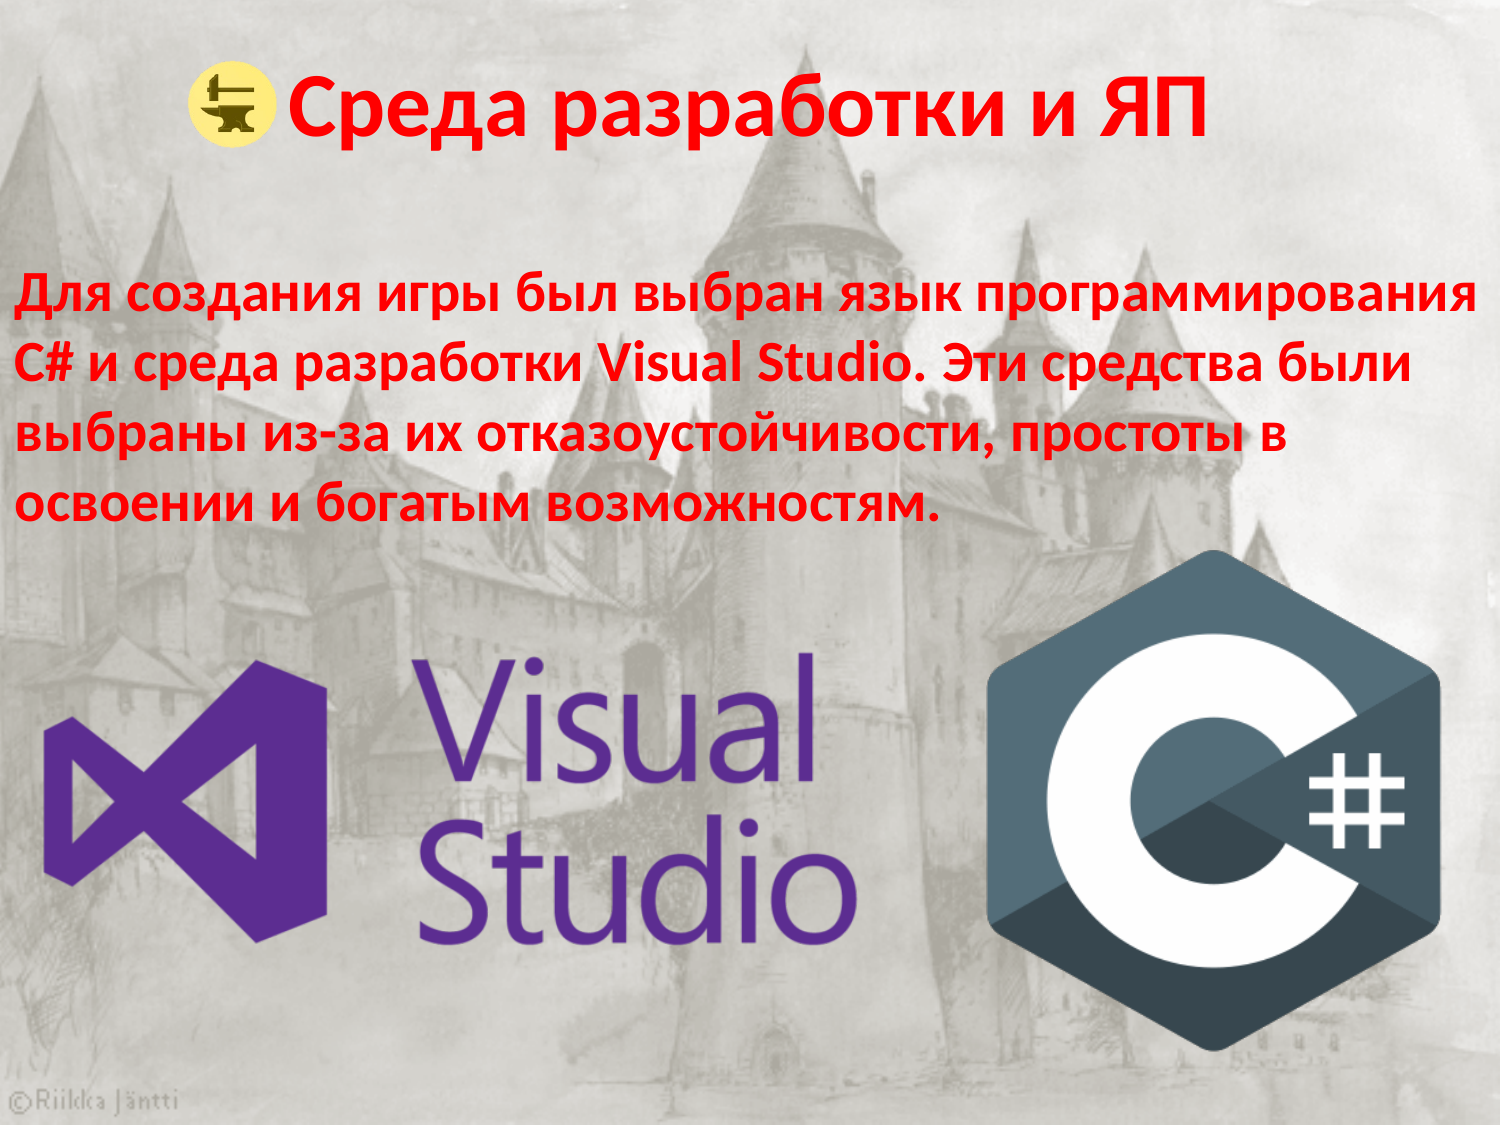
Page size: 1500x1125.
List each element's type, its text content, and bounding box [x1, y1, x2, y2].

text_box Для создания игры был выбран язык программирования С# и среда разработки Visual Studio. Эти средства были выбраны из-за их отказоустойчивости, простоты в освоении и богатым возможностям. [0, 246, 1500, 537]
picture [0, 514, 1500, 1087]
picture [182, 55, 283, 155]
title Среда разработки и ЯП [0, 0, 1500, 200]
